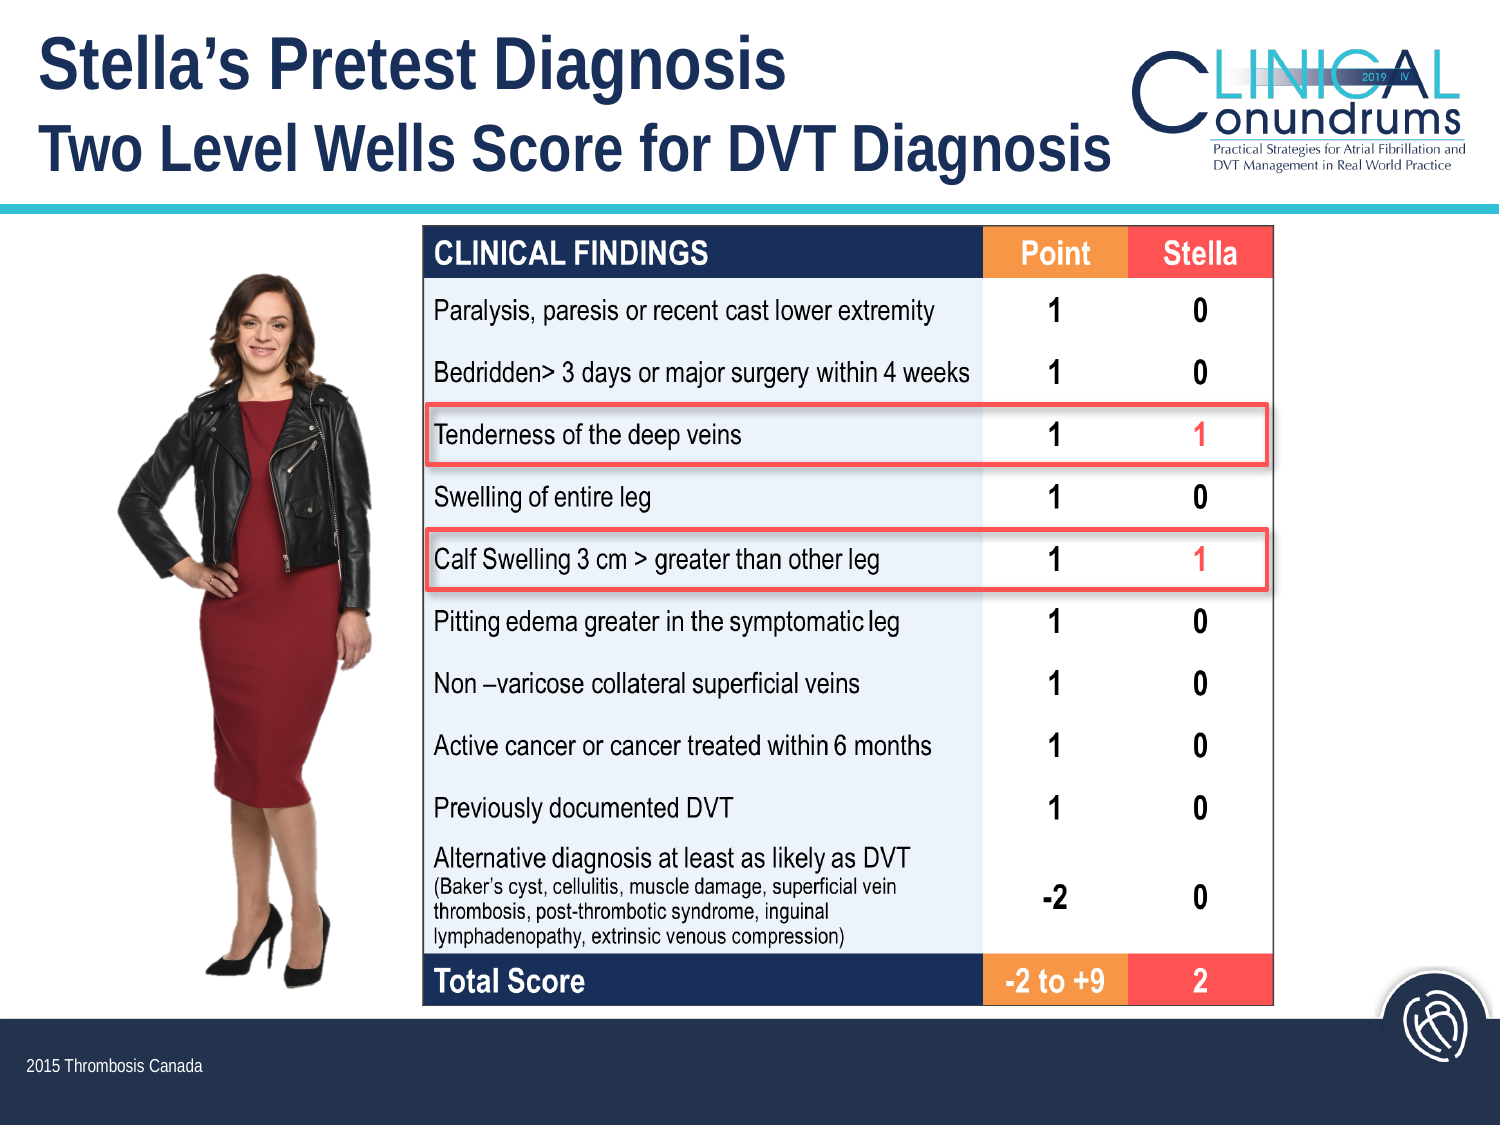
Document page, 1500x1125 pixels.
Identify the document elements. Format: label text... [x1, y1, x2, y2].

picture [2, 220, 1275, 1036]
text_box 2015 Thrombosis Canada [11, 1046, 1369, 1084]
text_box Stella’s Pretest Diagnosis Two Level Wells Score for DVT Diagnosis [23, 6, 1184, 204]
text_box [0, 1018, 1500, 1125]
picture [1374, 965, 1493, 1084]
picture [1128, 38, 1474, 176]
